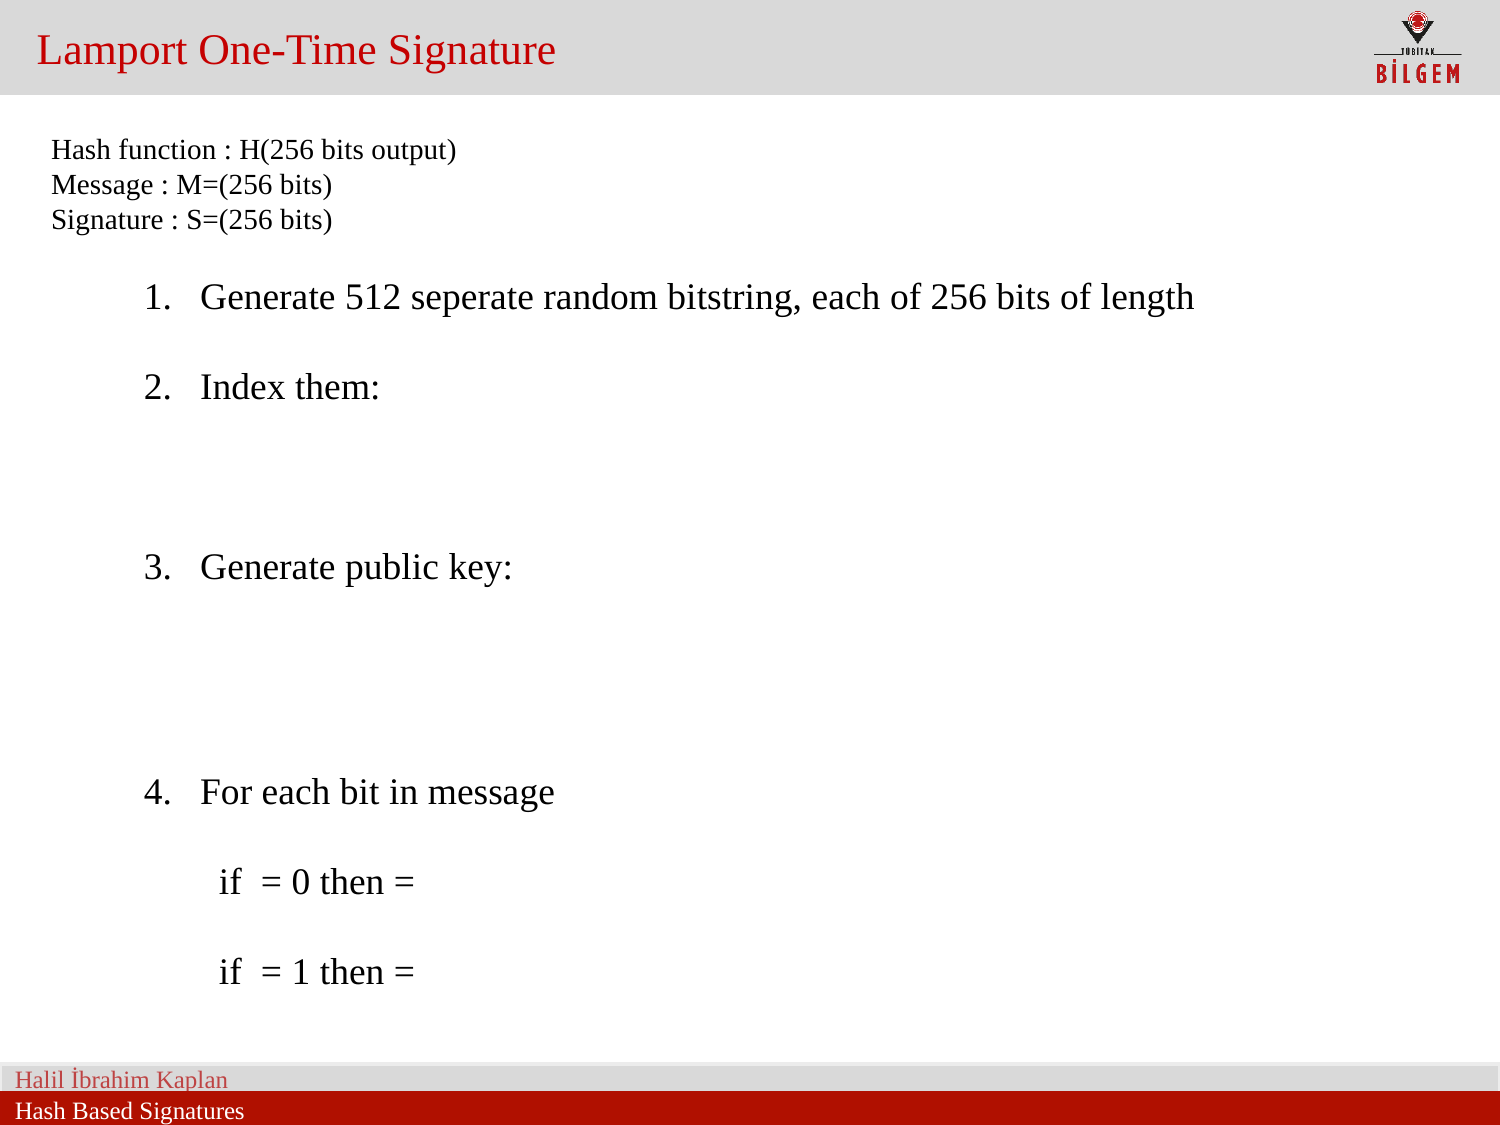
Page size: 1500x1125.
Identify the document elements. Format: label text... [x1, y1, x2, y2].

text_box Hash function : H(256 bits output) Message : M=(256 bits) Signature : S=(256 bits) [36, 123, 1191, 278]
text_box Halil İbrahim Kaplan [0, 1062, 1500, 1091]
text_box Hash Based Signatures [0, 1091, 1500, 1125]
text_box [0, 0, 1500, 98]
